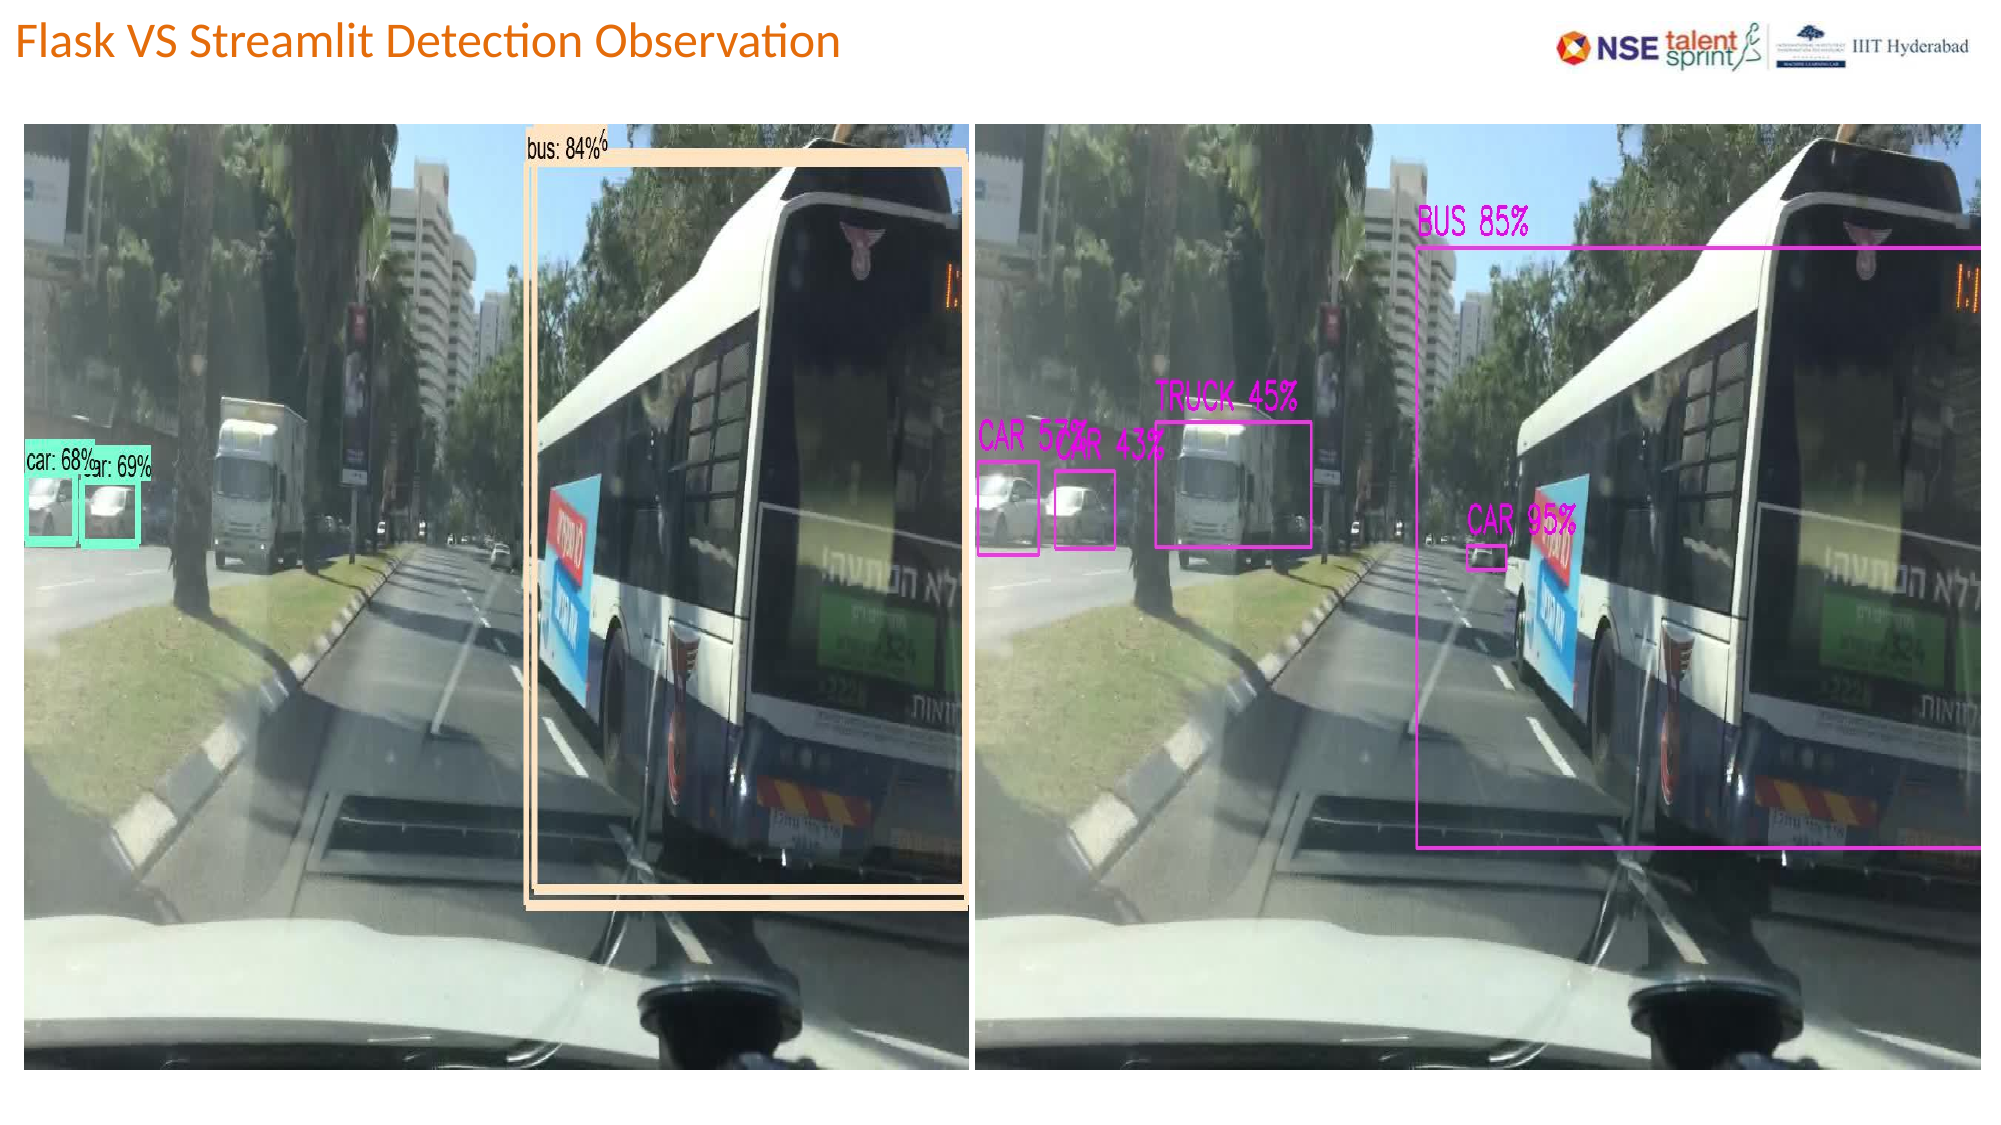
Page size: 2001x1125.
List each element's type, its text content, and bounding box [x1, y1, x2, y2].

picture [24, 124, 969, 1070]
text_box Flask VS Streamlit Detection Observation [0, 0, 1258, 75]
picture [1555, 20, 1971, 75]
picture [974, 124, 1981, 1070]
